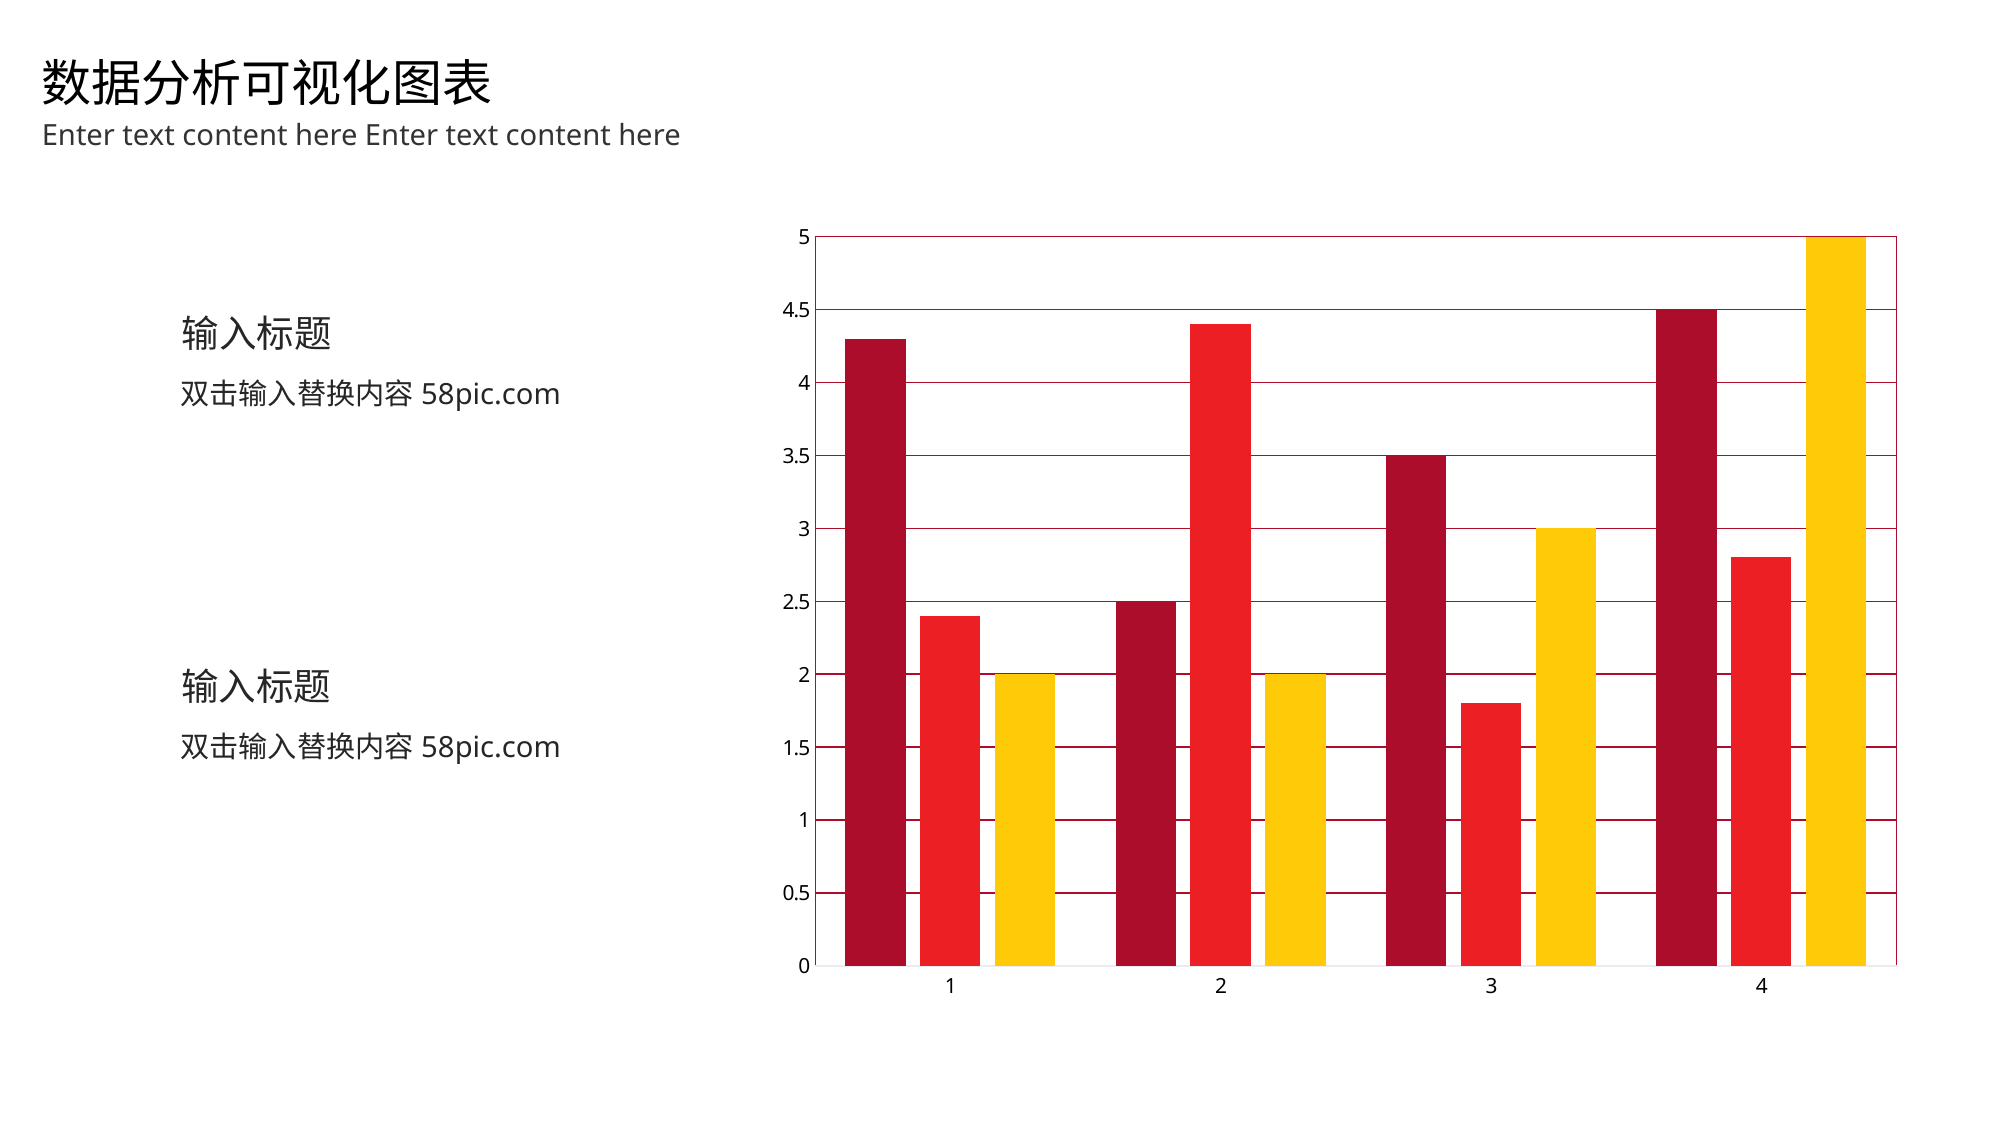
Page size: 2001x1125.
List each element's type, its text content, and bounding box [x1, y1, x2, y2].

text_box Enter text content here Enter text content here [27, 108, 963, 159]
chart [759, 206, 1920, 1017]
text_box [165, 302, 658, 419]
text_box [165, 655, 634, 772]
text_box 数据分析可视化图表 [27, 43, 595, 108]
